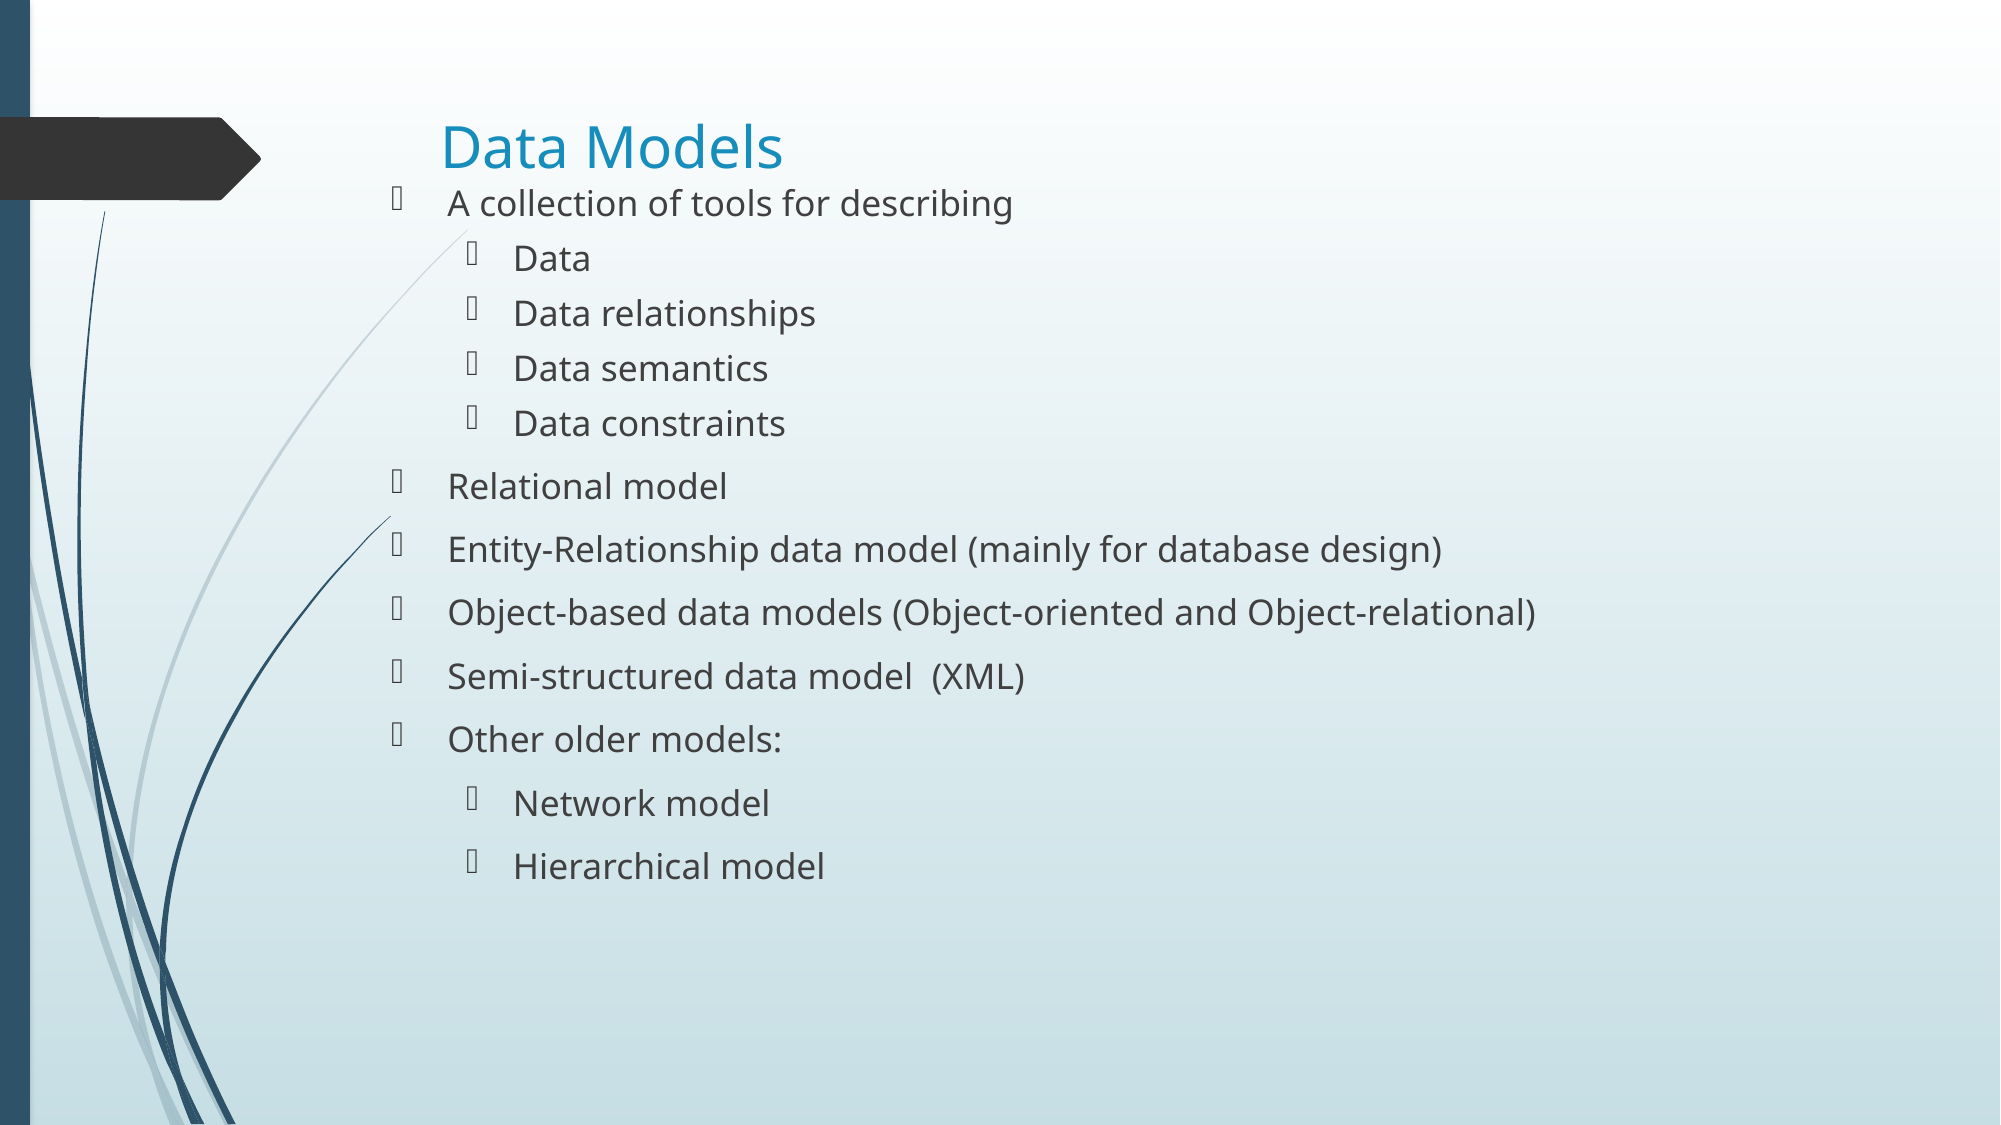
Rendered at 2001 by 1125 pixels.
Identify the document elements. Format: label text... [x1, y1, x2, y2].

title Data Models [425, 102, 1888, 313]
list A collection of tools for describing Data Data relationships Data semantics Data constraints Relational model Entity-Relationship data model (mainly for database design) Object-based data models (Object-oriented and Object-relational) Semi-structured data model (XML) Other older models: Network model Hierarchical model [376, 173, 1656, 964]
